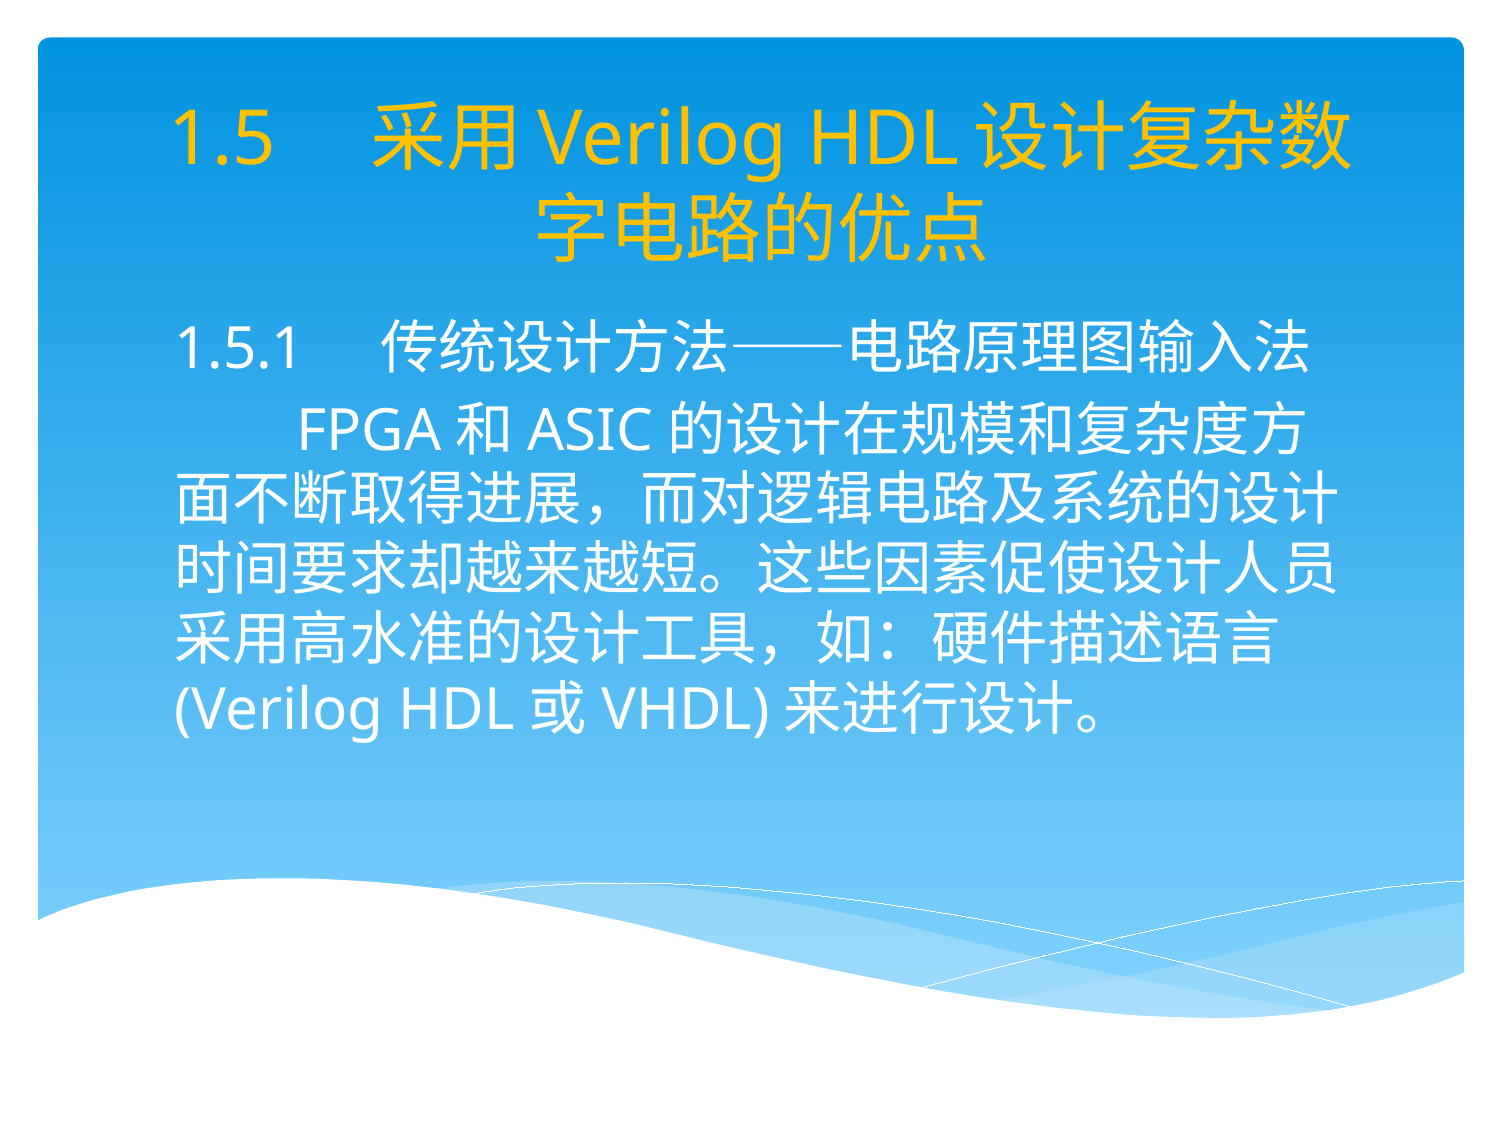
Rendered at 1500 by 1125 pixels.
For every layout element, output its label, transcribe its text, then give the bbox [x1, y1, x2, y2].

title 1.5 采用Verilog HDL设计复杂数字电路的优点 [123, 78, 1399, 371]
subtitle 1.5.1 传统设计方法——电路原理图输入法 FPGA和ASIC的设计在规模和复杂度方面不断取得进展，而对逻辑电路及系统的设计时间要求却越来越短。这些因素促使设计人员采用高水准的设计工具，如：硬件描述语言(Verilog HDL或VHDL)来进行设计。 [159, 302, 1376, 953]
